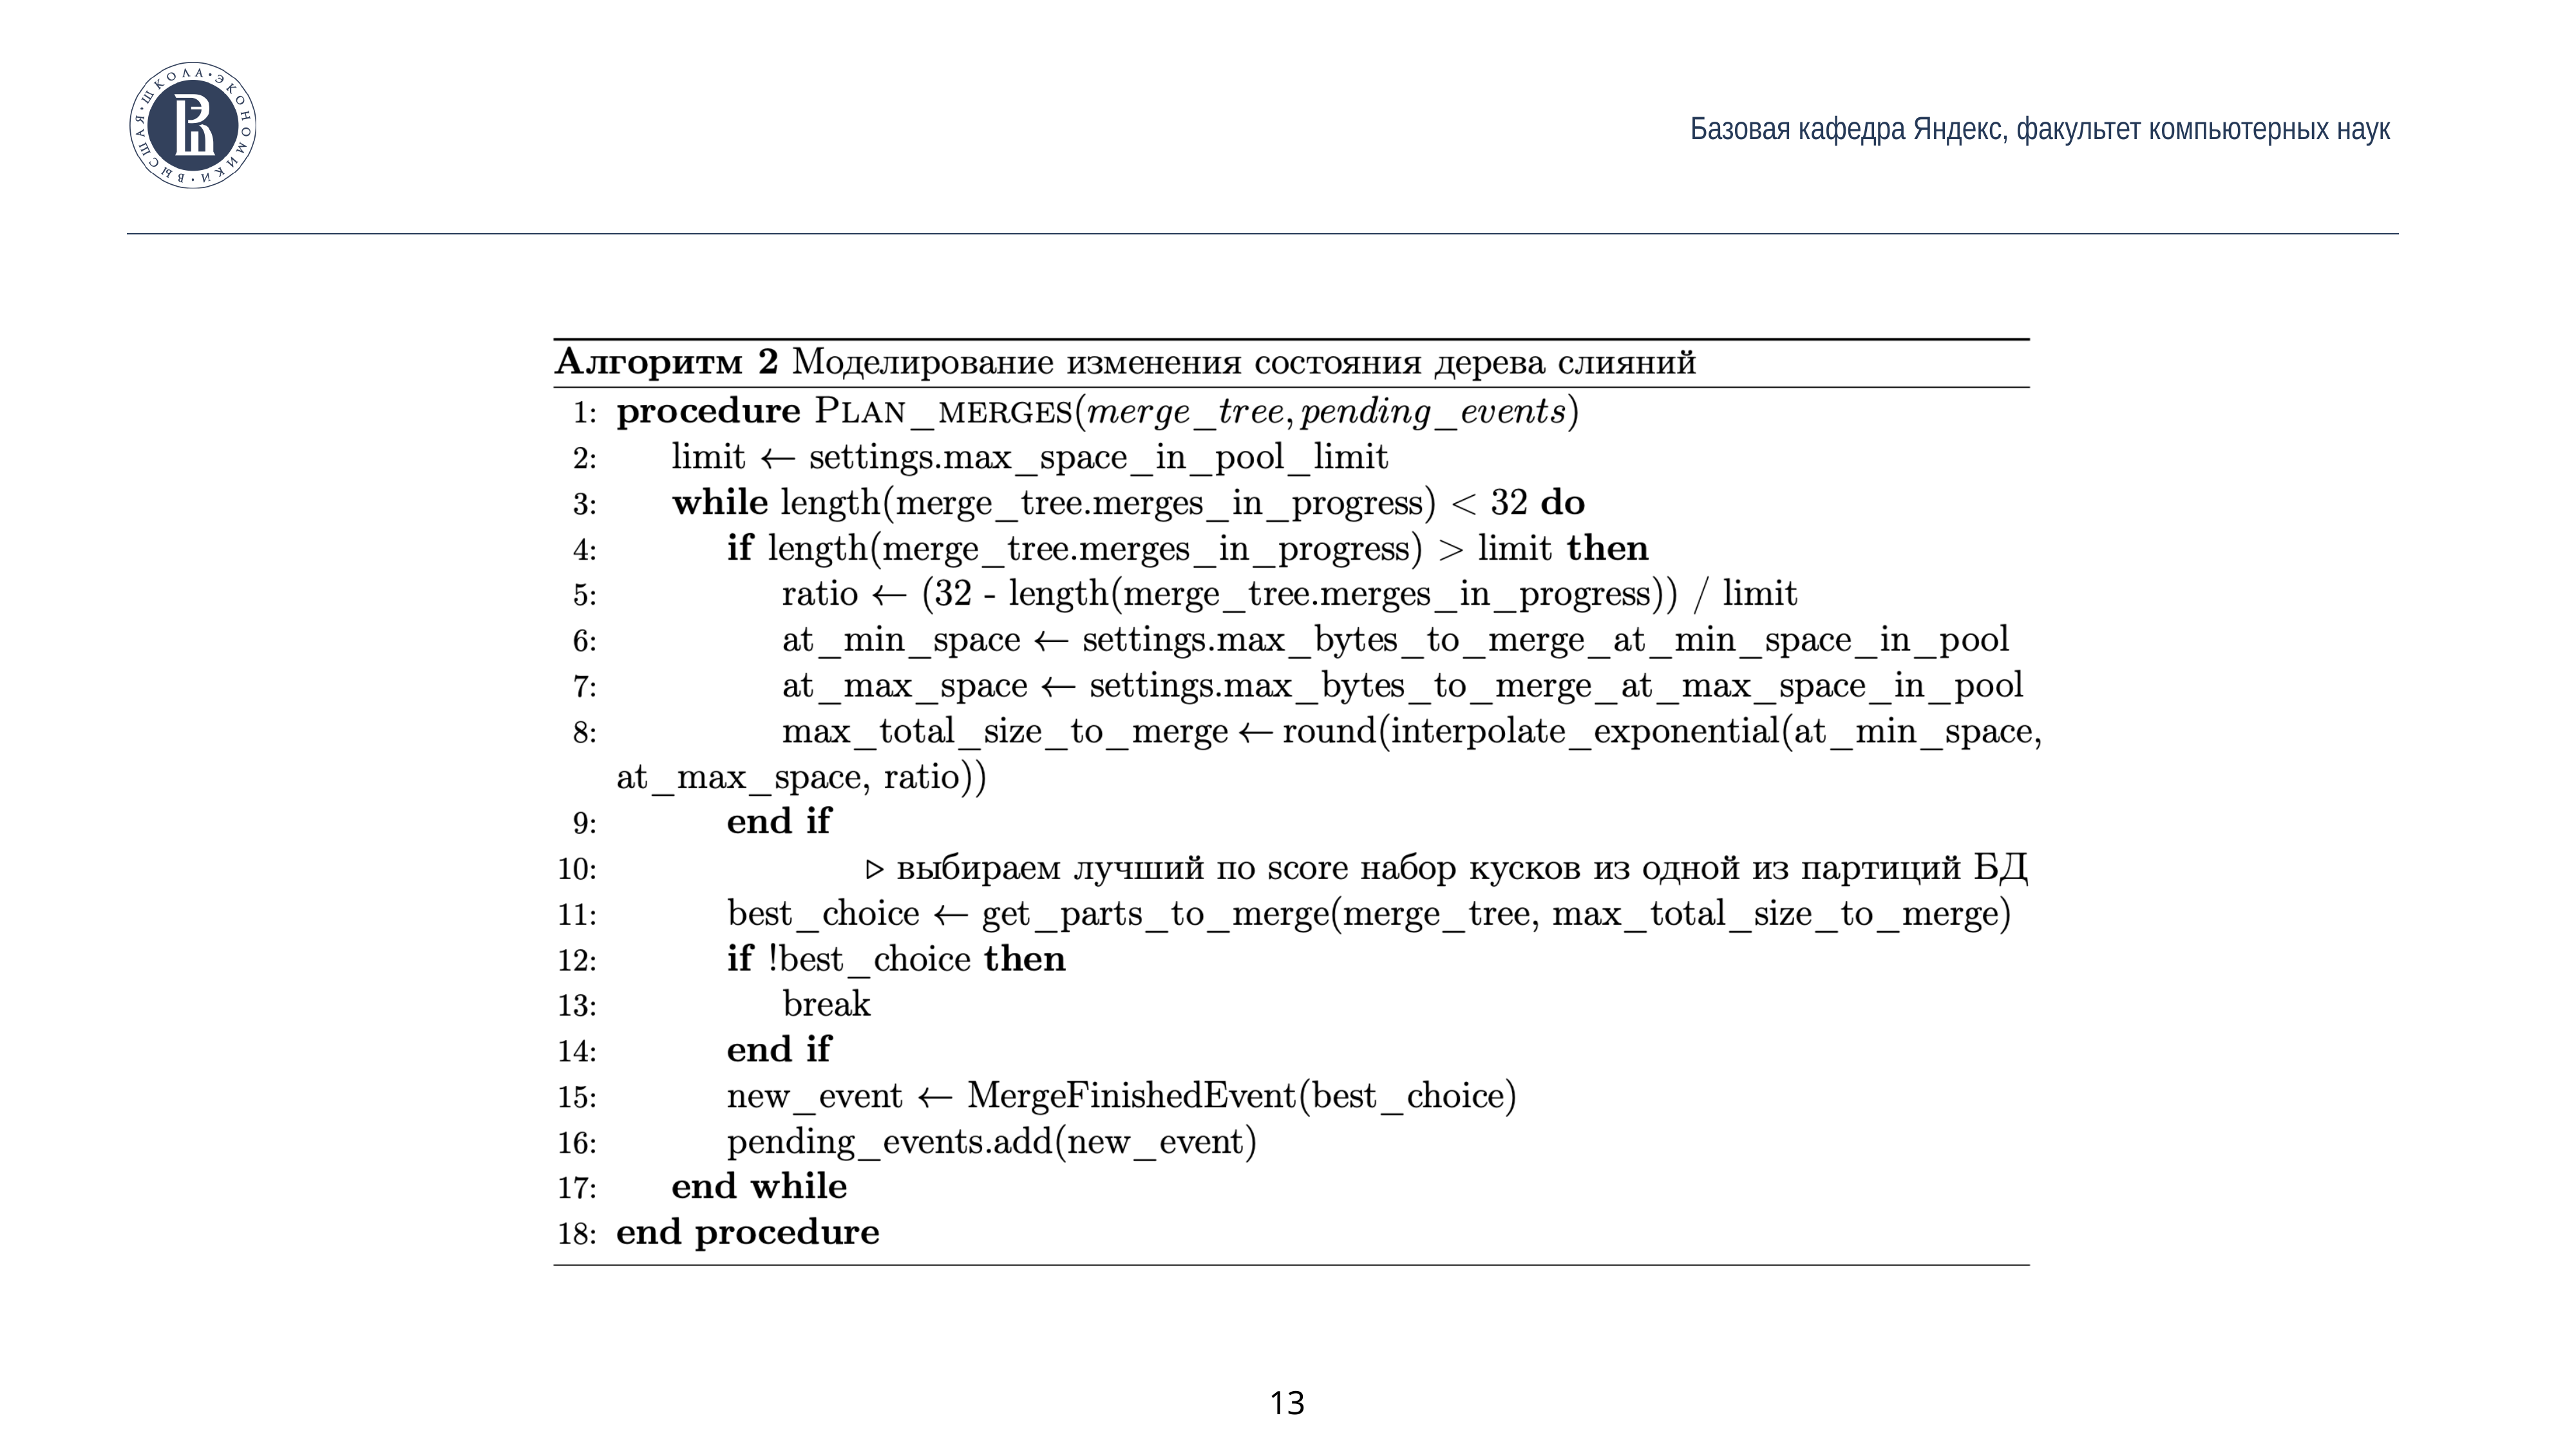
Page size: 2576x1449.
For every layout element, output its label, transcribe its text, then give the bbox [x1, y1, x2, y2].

picture [522, 310, 2105, 1298]
text_box Базовая кафедра Яндекс, факультет компьютерных наук [1198, 100, 2399, 154]
slide_number 13 [1260, 1374, 1314, 1429]
picture [129, 62, 256, 189]
